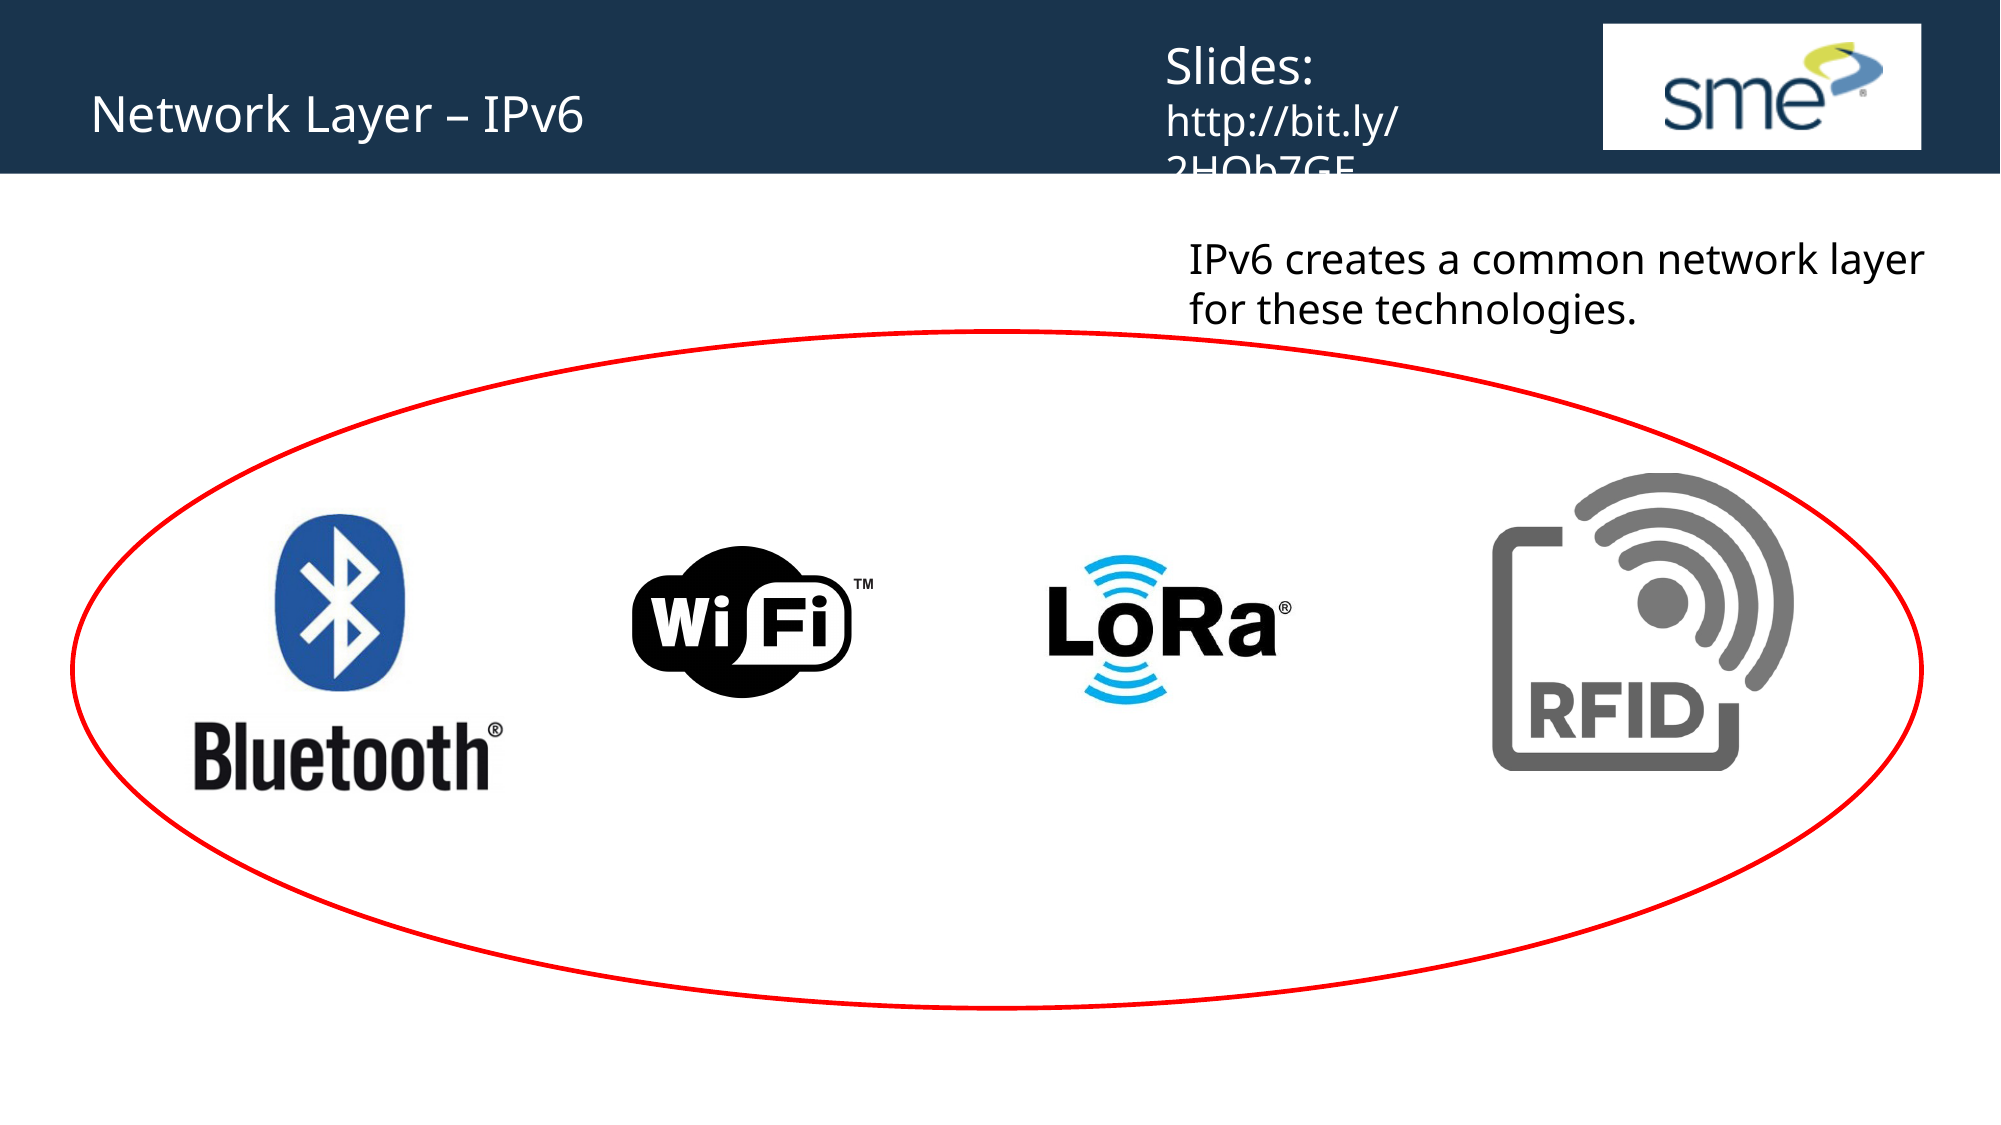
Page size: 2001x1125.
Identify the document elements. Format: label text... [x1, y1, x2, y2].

text_box [71, 330, 1881, 1010]
text_box [1602, 23, 1922, 151]
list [1664, 42, 1883, 132]
title Network Layer – IPv6 [0, 0, 2000, 174]
text_box IPv6 creates a common network layer for these technologies. [1174, 225, 1946, 341]
picture [979, 473, 1899, 771]
text_box [1899, 593, 1923, 747]
text_box Slides: http://bit.ly/2HOb7GE [1150, 26, 1591, 202]
picture [180, 491, 513, 825]
picture [608, 540, 885, 704]
